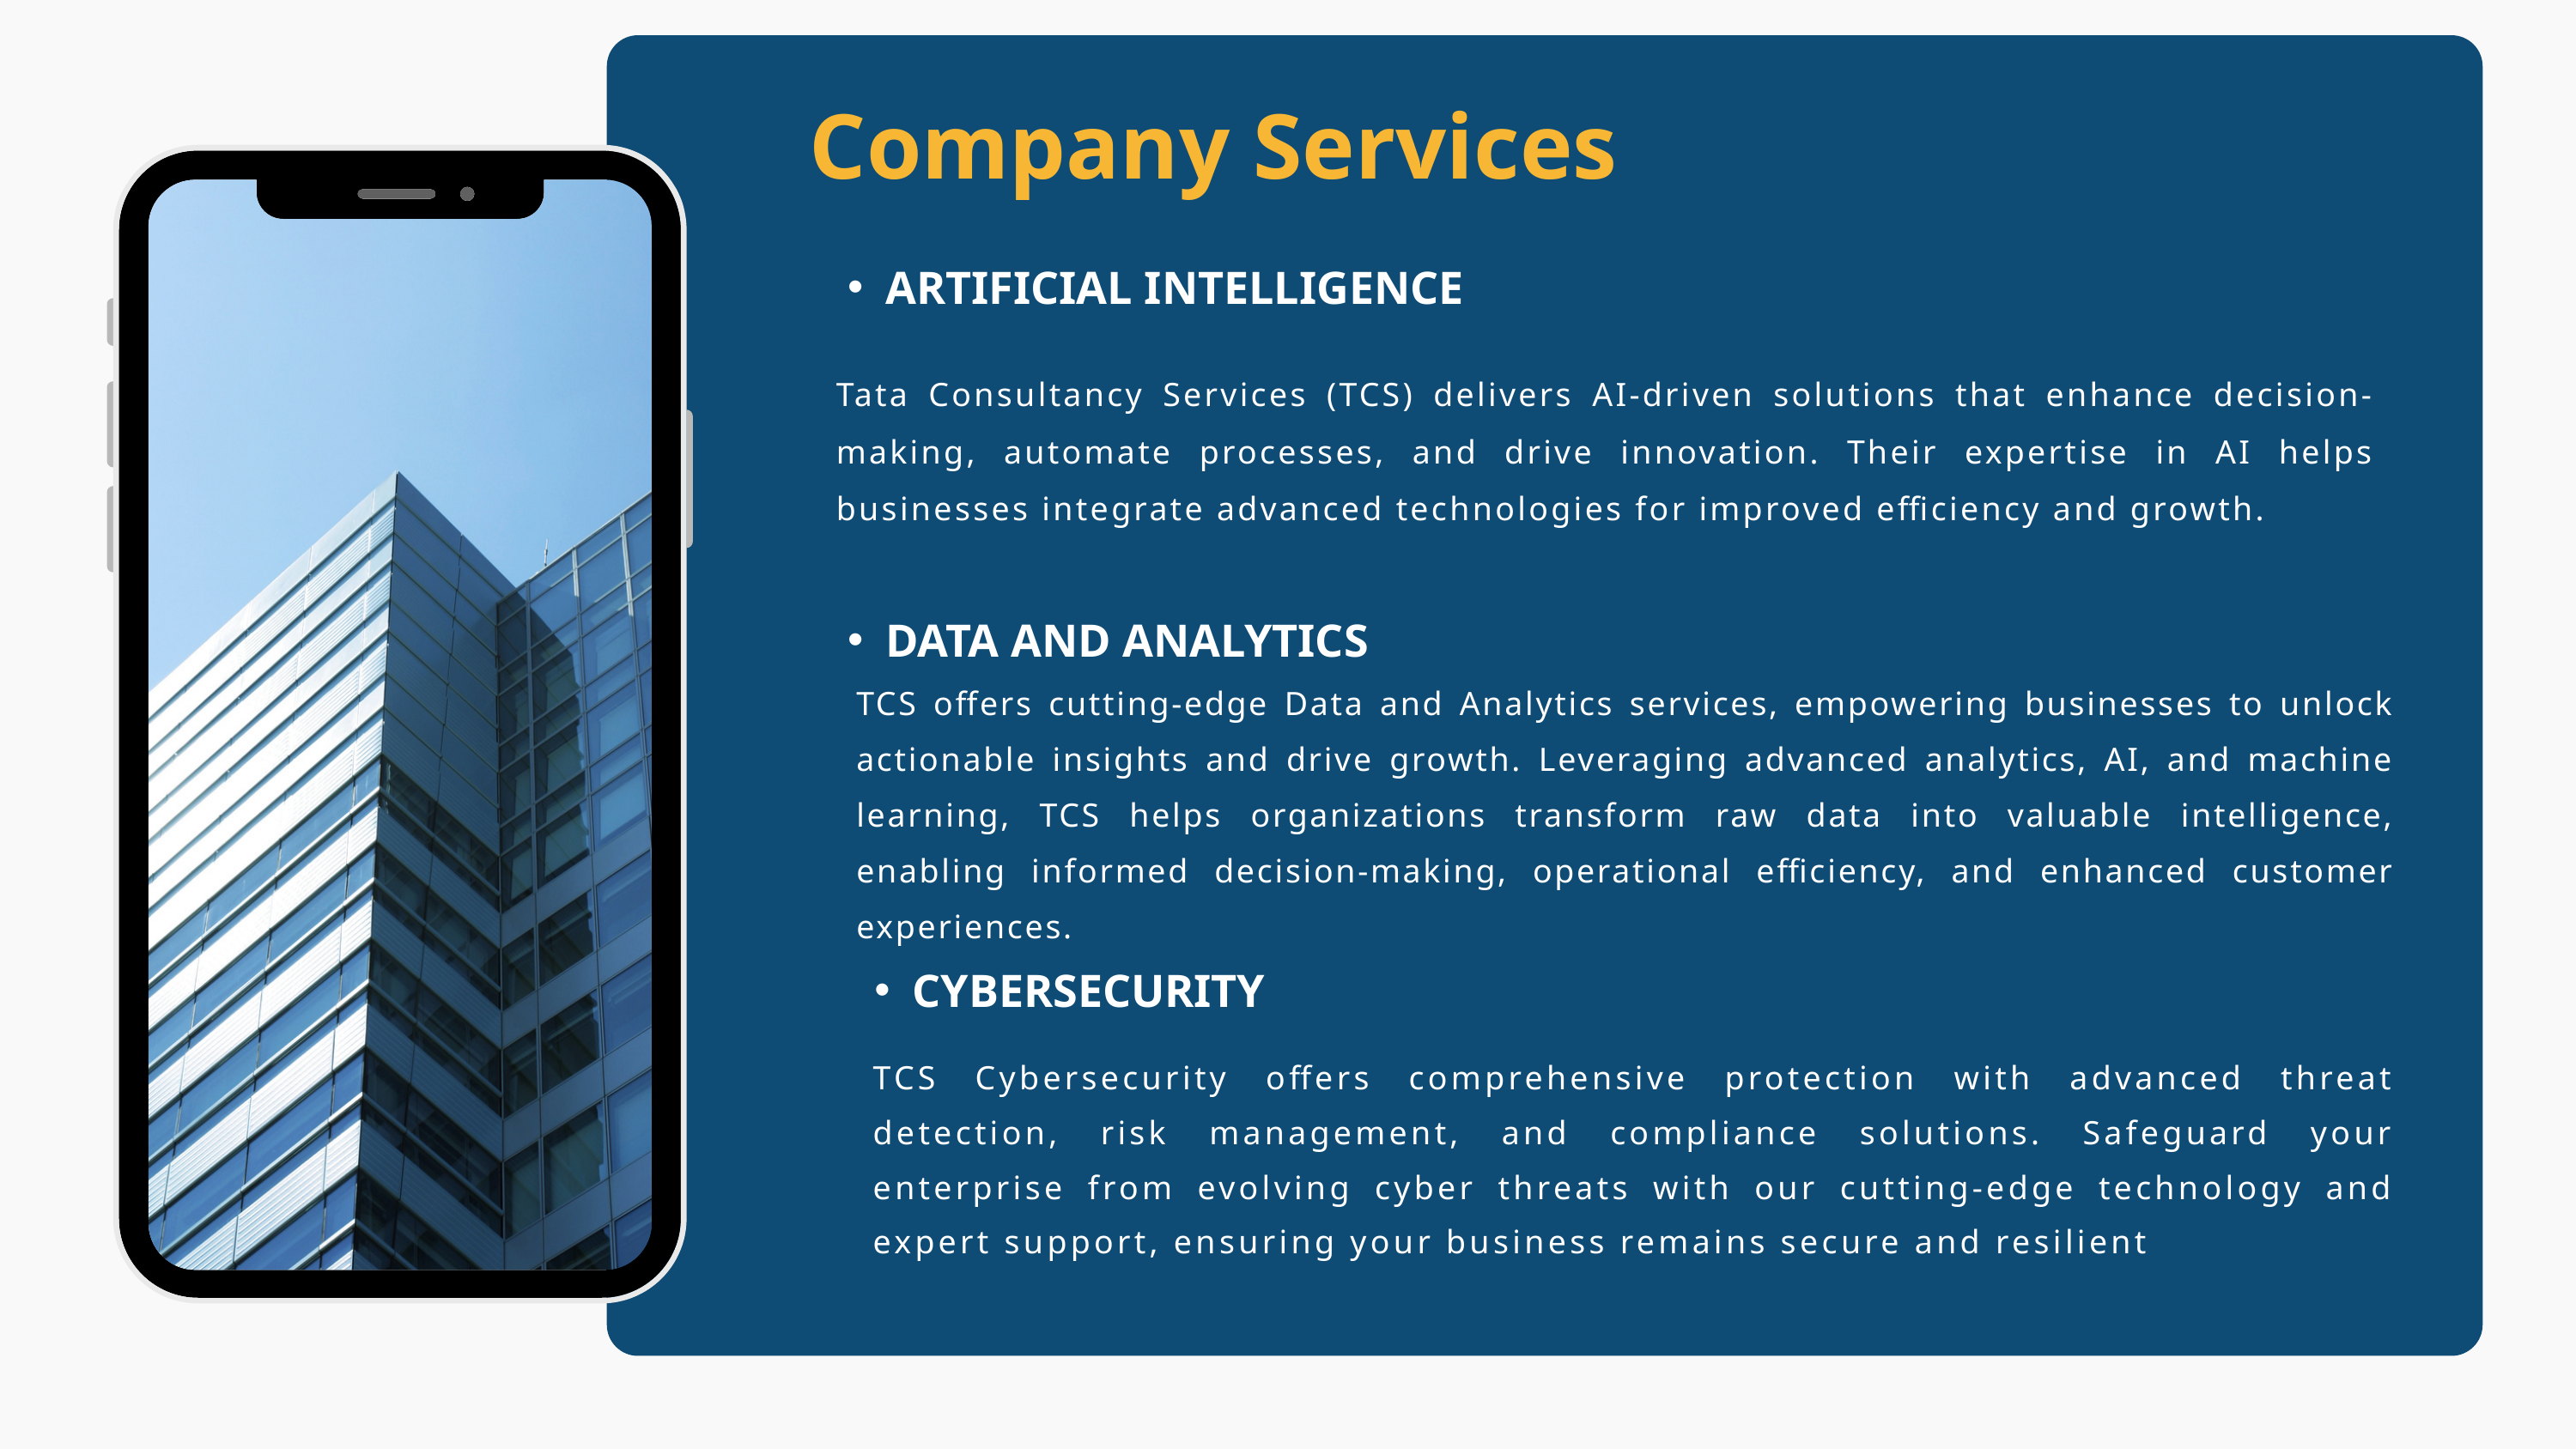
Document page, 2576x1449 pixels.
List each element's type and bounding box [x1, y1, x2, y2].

text_box [106, 144, 694, 1304]
text_box [606, 34, 2483, 1356]
